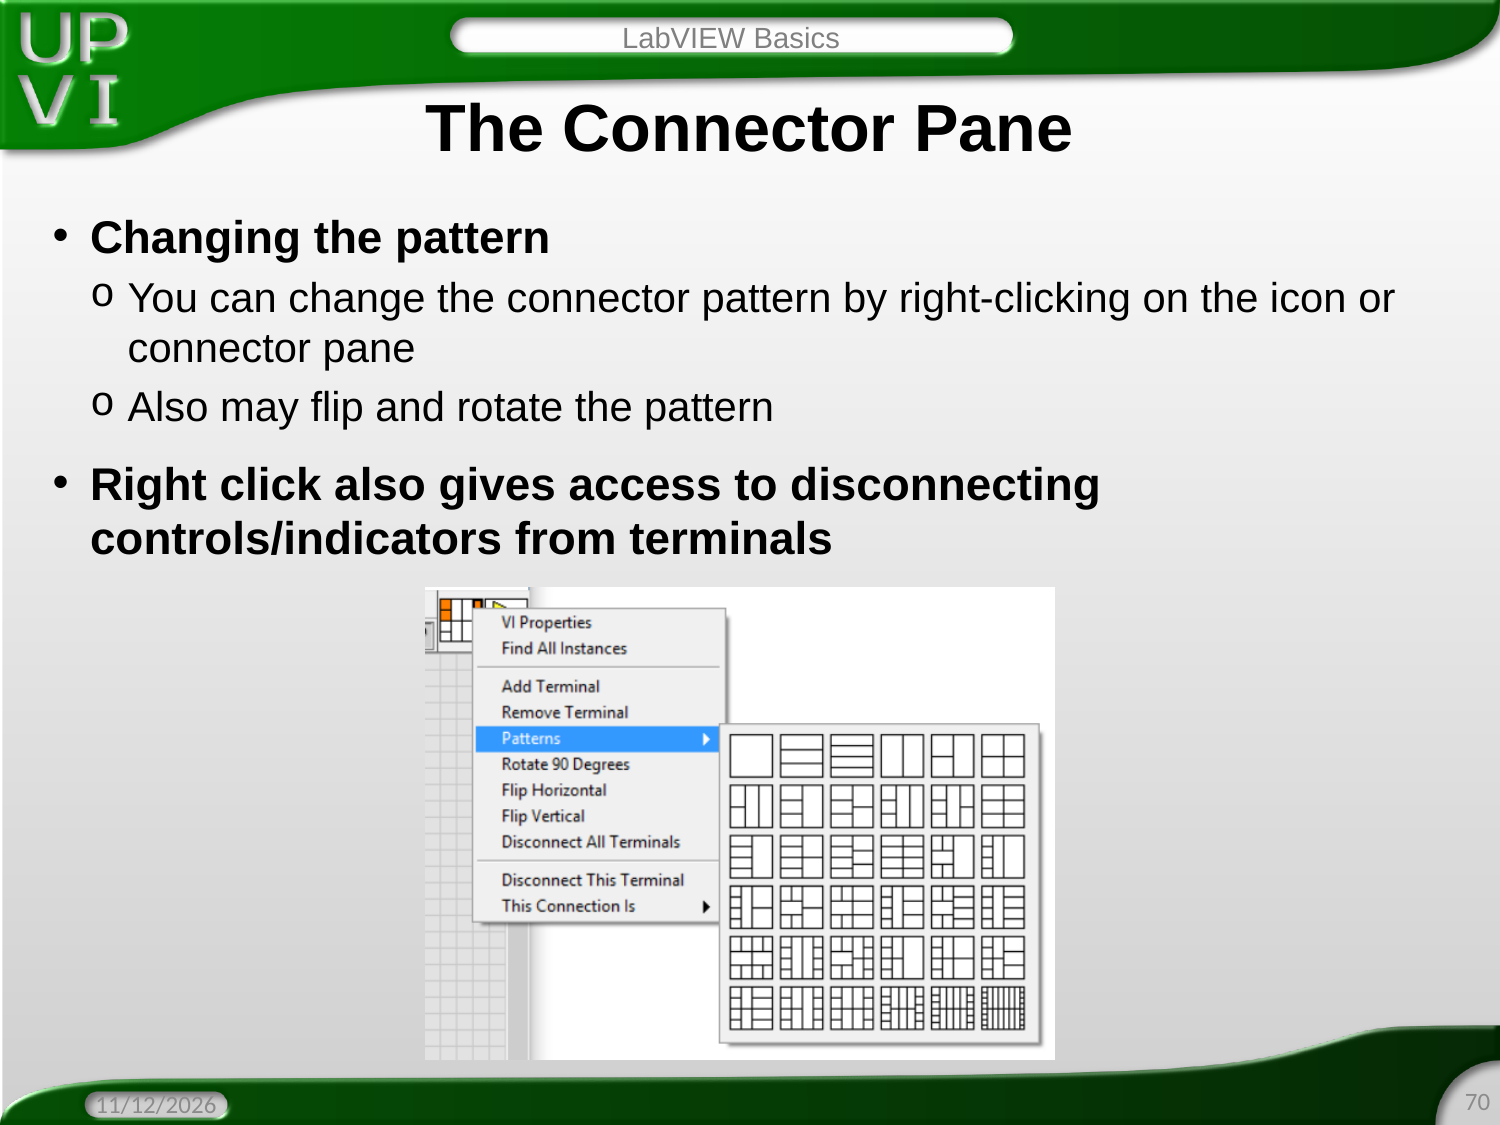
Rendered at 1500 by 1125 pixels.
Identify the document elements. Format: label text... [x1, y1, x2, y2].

title The Connector Pane [75, 75, 1425, 175]
footer LabVIEW Basics [450, 6, 1013, 67]
list Changing the pattern You can change the connector pattern by right-clicking on the icon or connector pane Also may flip and rotate the pattern Right click also gives access to disconnecting controls/indicators from terminals [37, 200, 1463, 1005]
picture [0, 0, 1500, 1125]
slide_number 70 [1155, 1069, 1500, 1125]
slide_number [75, 1073, 238, 1125]
